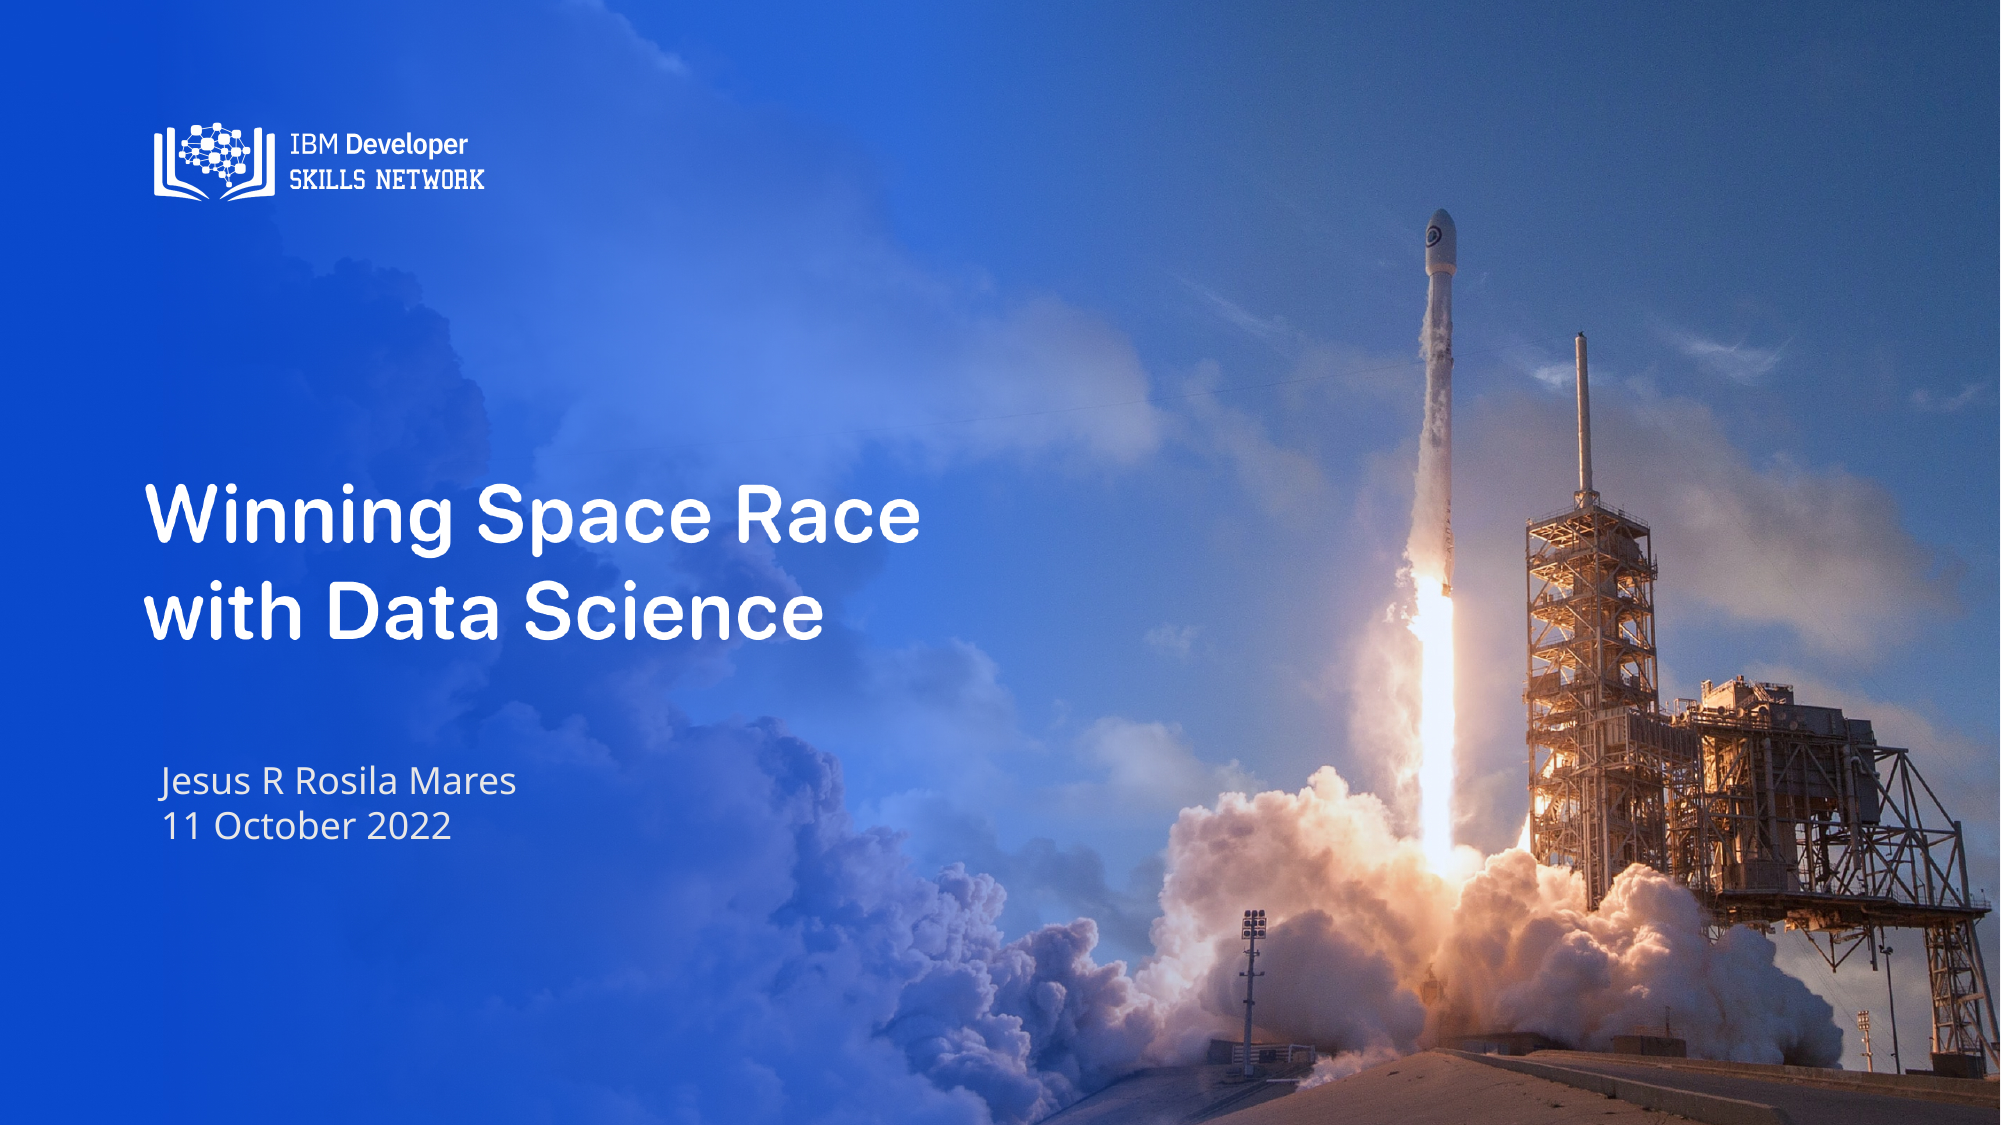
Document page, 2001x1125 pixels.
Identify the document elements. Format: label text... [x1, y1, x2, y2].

picture [0, 0, 2001, 1125]
text_box Jesus R Rosila Mares 11 October 2022 [145, 749, 559, 855]
